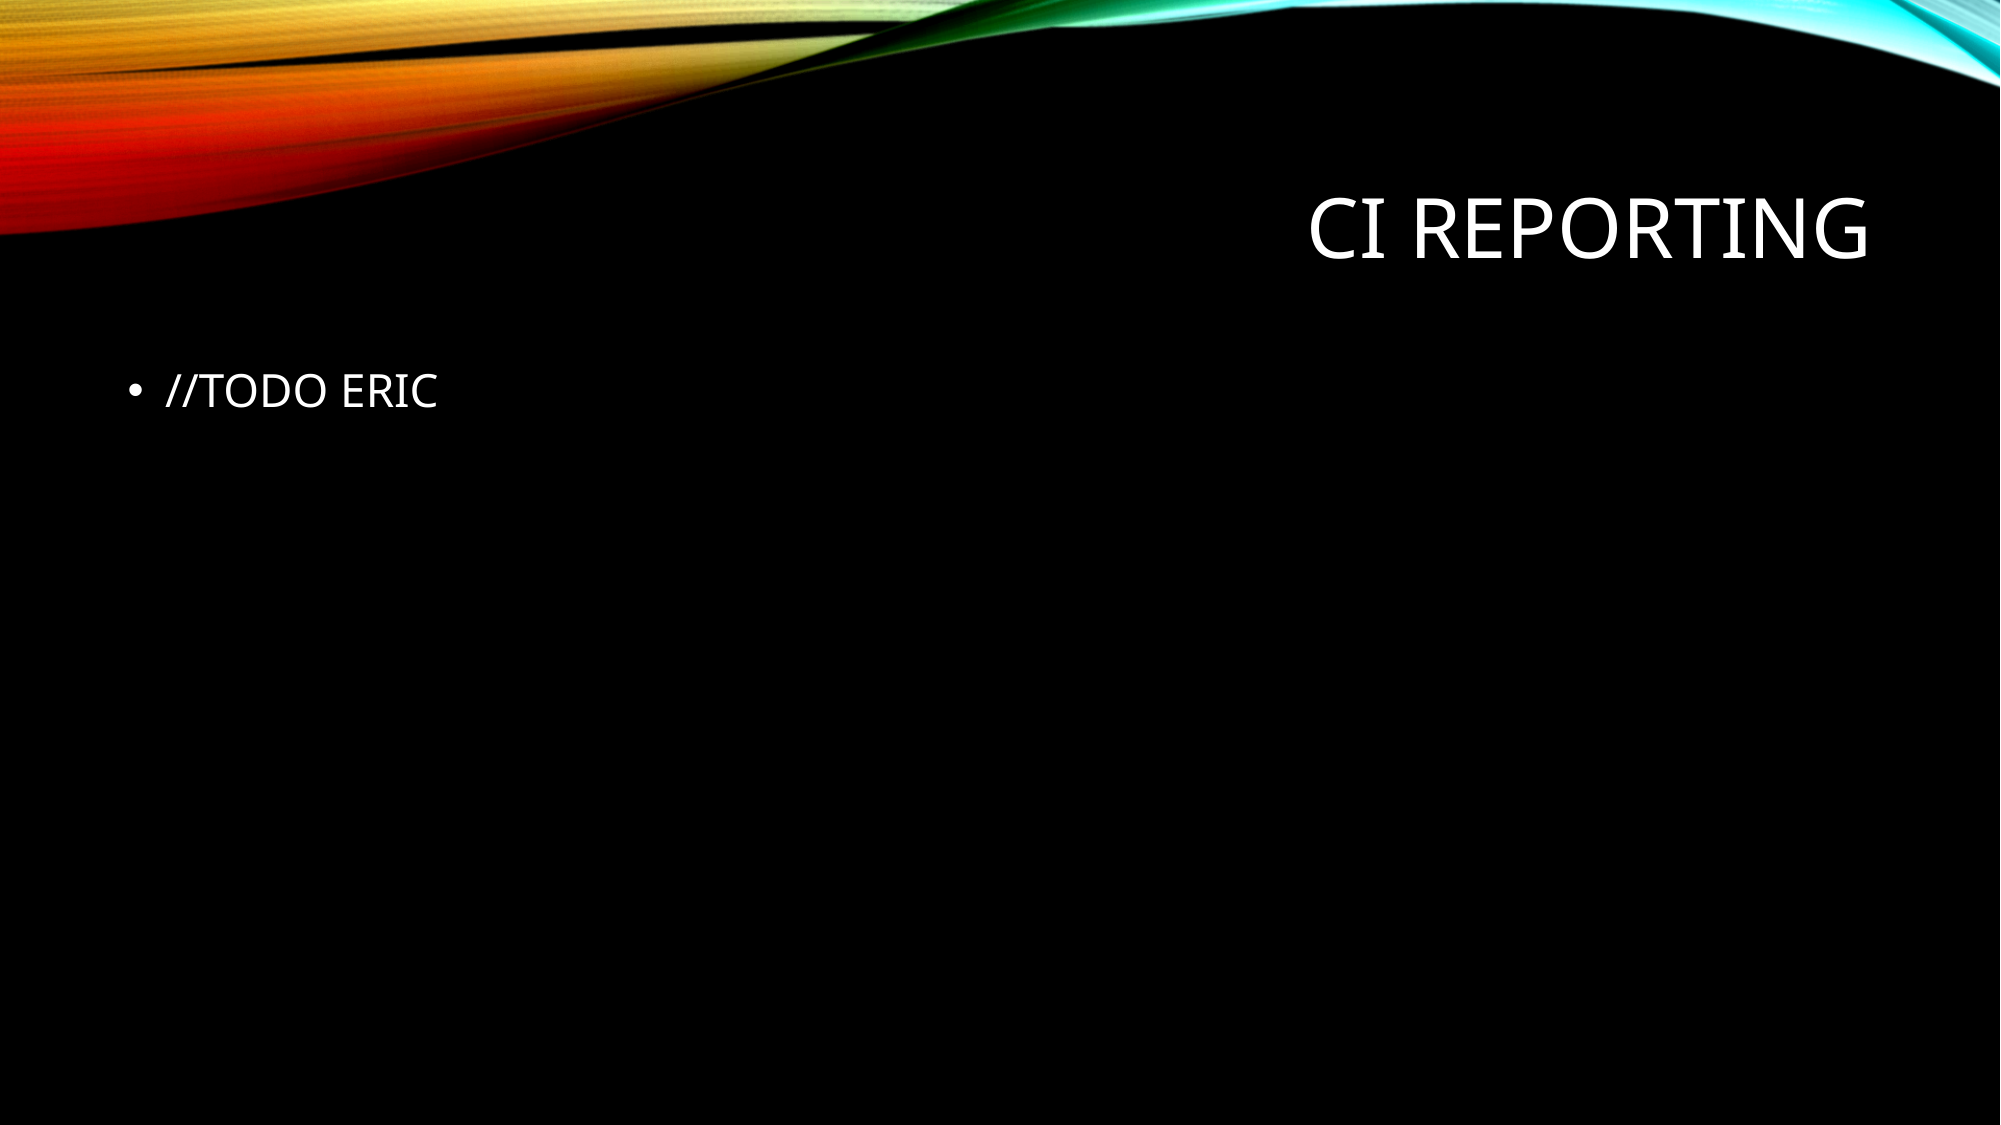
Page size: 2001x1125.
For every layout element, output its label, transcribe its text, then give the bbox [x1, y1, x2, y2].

picture [0, 0, 2000, 237]
list //TODO ERIC [112, 360, 1888, 1021]
title CI reporting [474, 125, 1888, 338]
